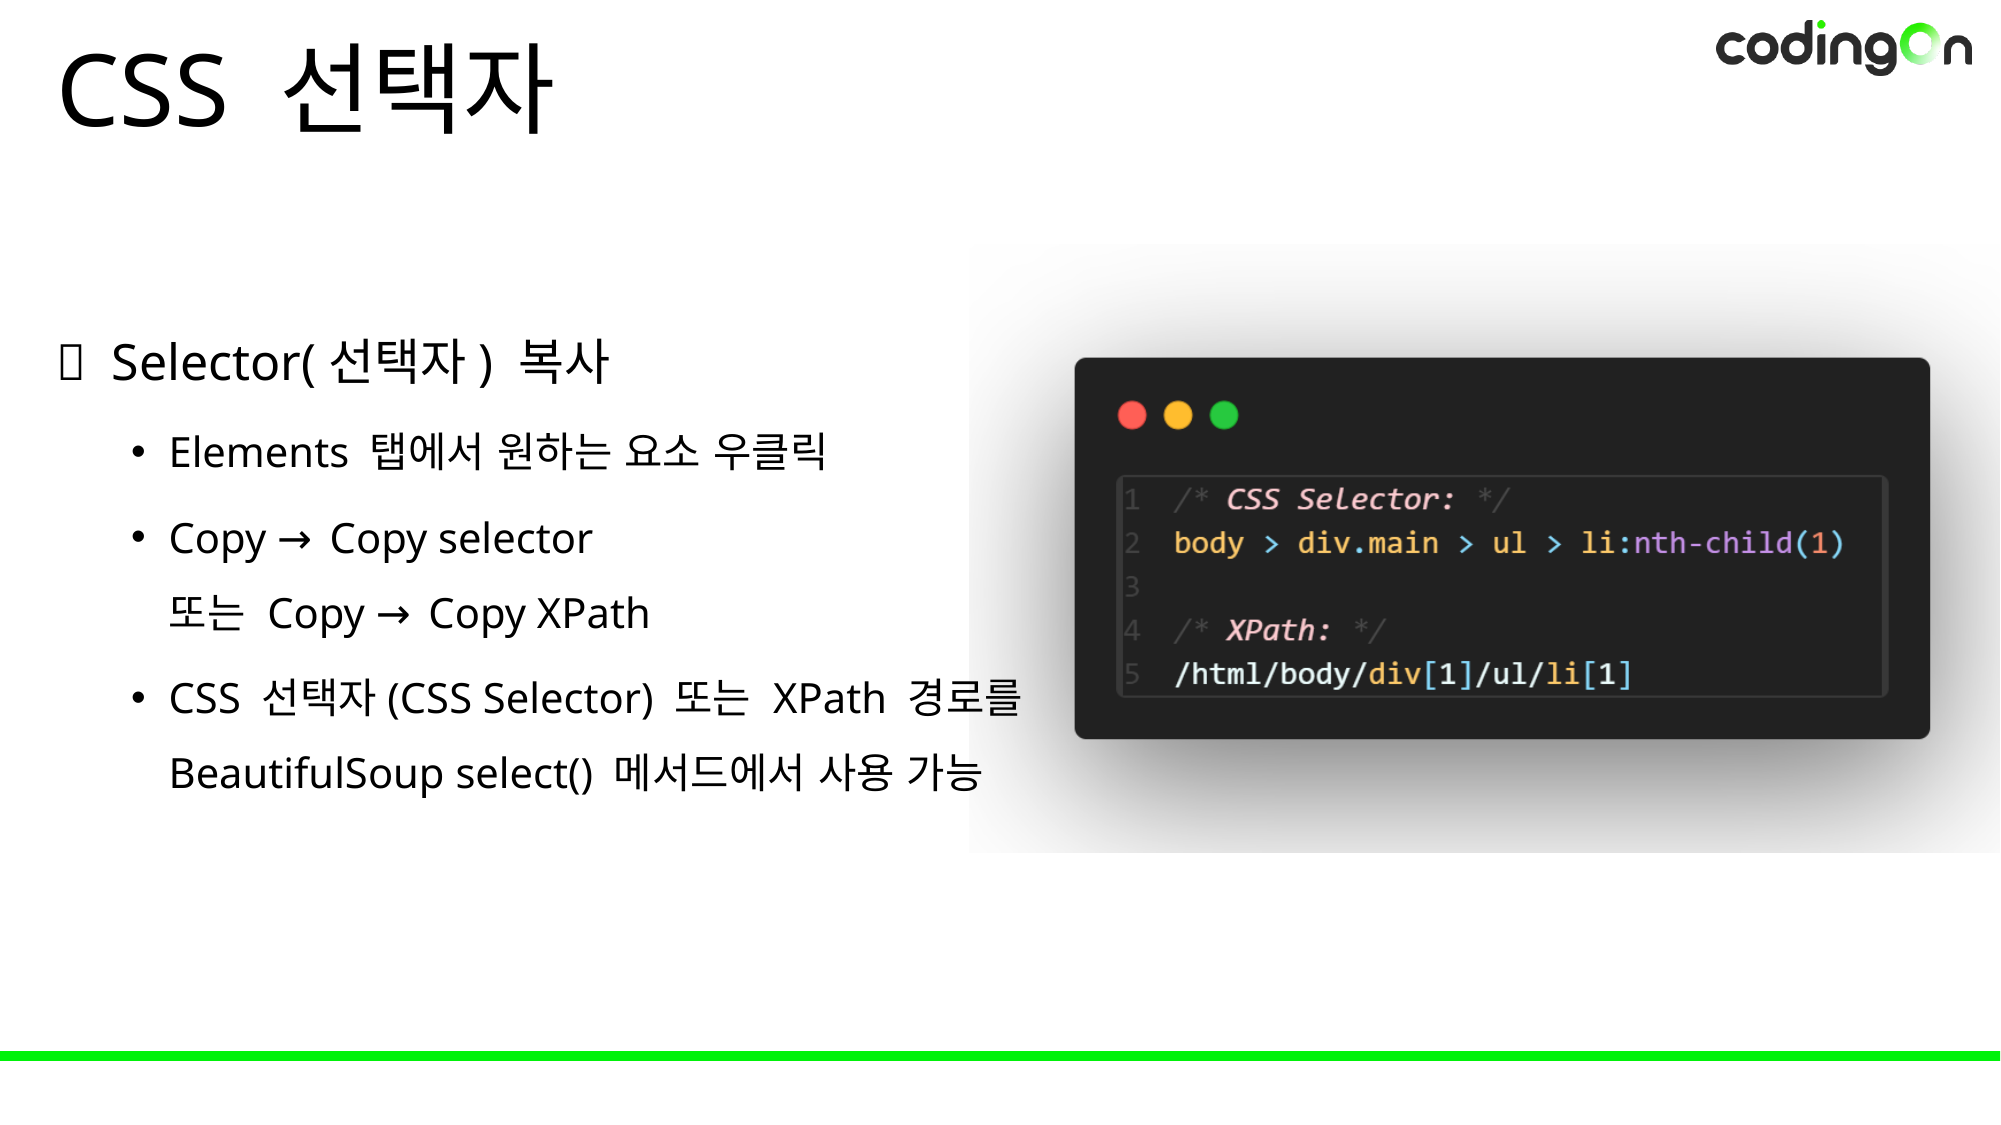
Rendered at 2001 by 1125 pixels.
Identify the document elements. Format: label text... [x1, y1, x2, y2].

title CSS 선택자 [41, 0, 1767, 188]
text_box ✅ Selector(선택자) 복사 Elements 탭에서 원하는 요소 우클릭 Copy → Copy selector 또는 Copy → Copy XPath CSS 선택자(CSS Selector) 또는 XPath 경로를 BeautifulSoup select() 메서드에서 사용 가능 [41, 260, 969, 837]
picture [1767, 20, 1972, 76]
picture [969, 244, 2000, 854]
